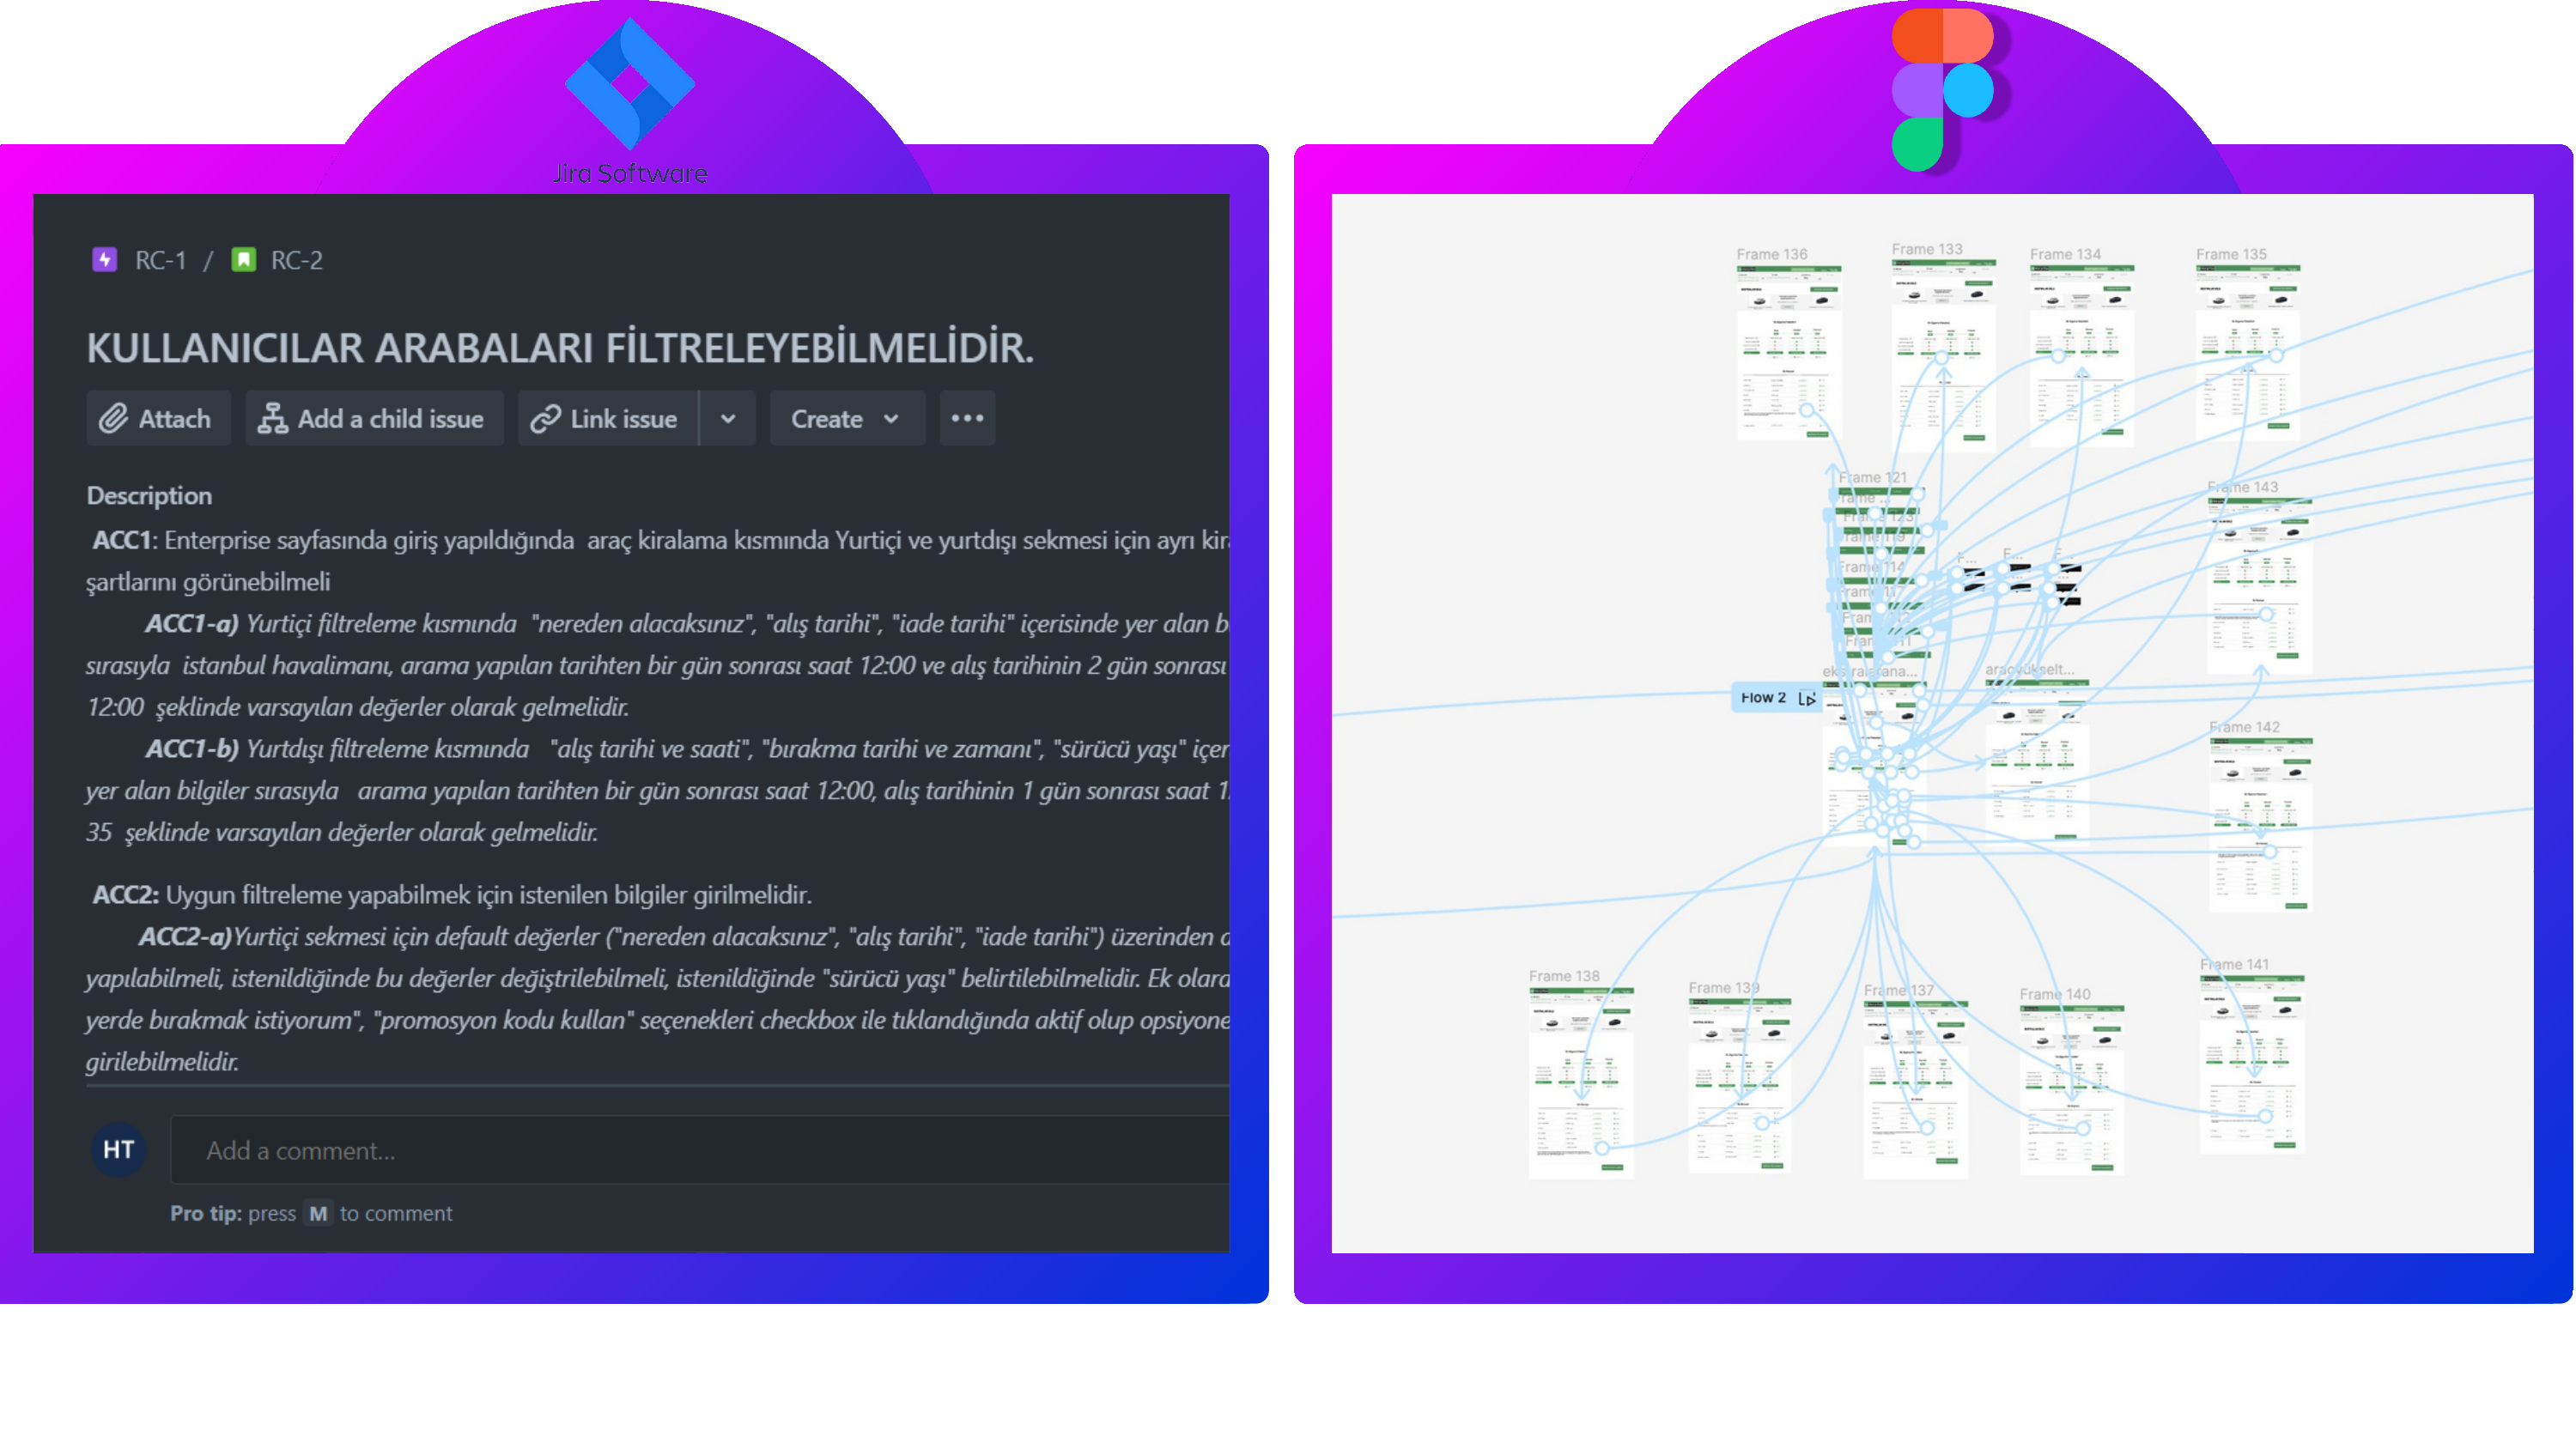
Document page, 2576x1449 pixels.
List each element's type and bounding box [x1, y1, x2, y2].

text_box [1294, 144, 2573, 1304]
text_box [0, 0, 2576, 1449]
text_box [33, 194, 1230, 1253]
text_box [282, 0, 524, 192]
text_box [1589, 0, 2275, 192]
text_box [0, 144, 1270, 1304]
text_box [528, 0, 731, 221]
text_box [1331, 194, 2534, 1253]
text_box [736, 0, 968, 192]
